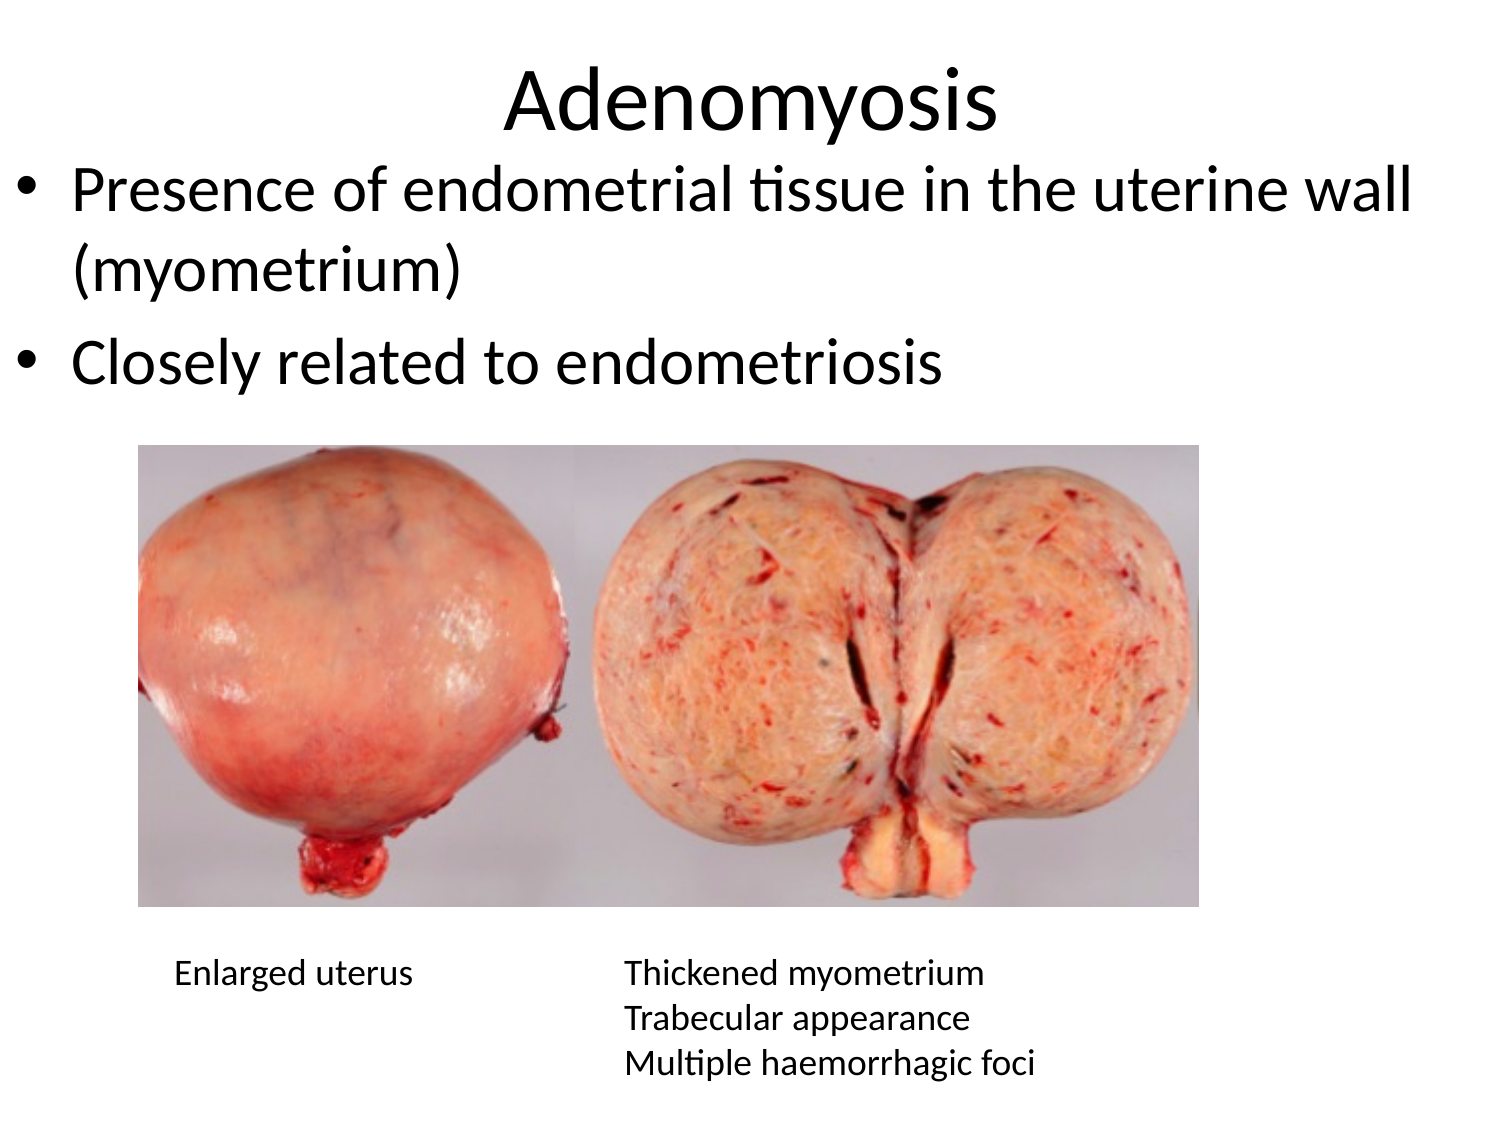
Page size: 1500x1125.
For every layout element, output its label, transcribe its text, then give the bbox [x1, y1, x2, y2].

list Presence of endometrial tissue in the uterine wall (myometrium) Closely related to endometriosis [0, 137, 1500, 539]
picture [137, 445, 1200, 907]
text_box Enlarged uterus Thickened myometrium Trabecular appearance Multiple haemorrhagic foci [159, 940, 1187, 1091]
title Adenomyosis [76, 0, 1427, 137]
